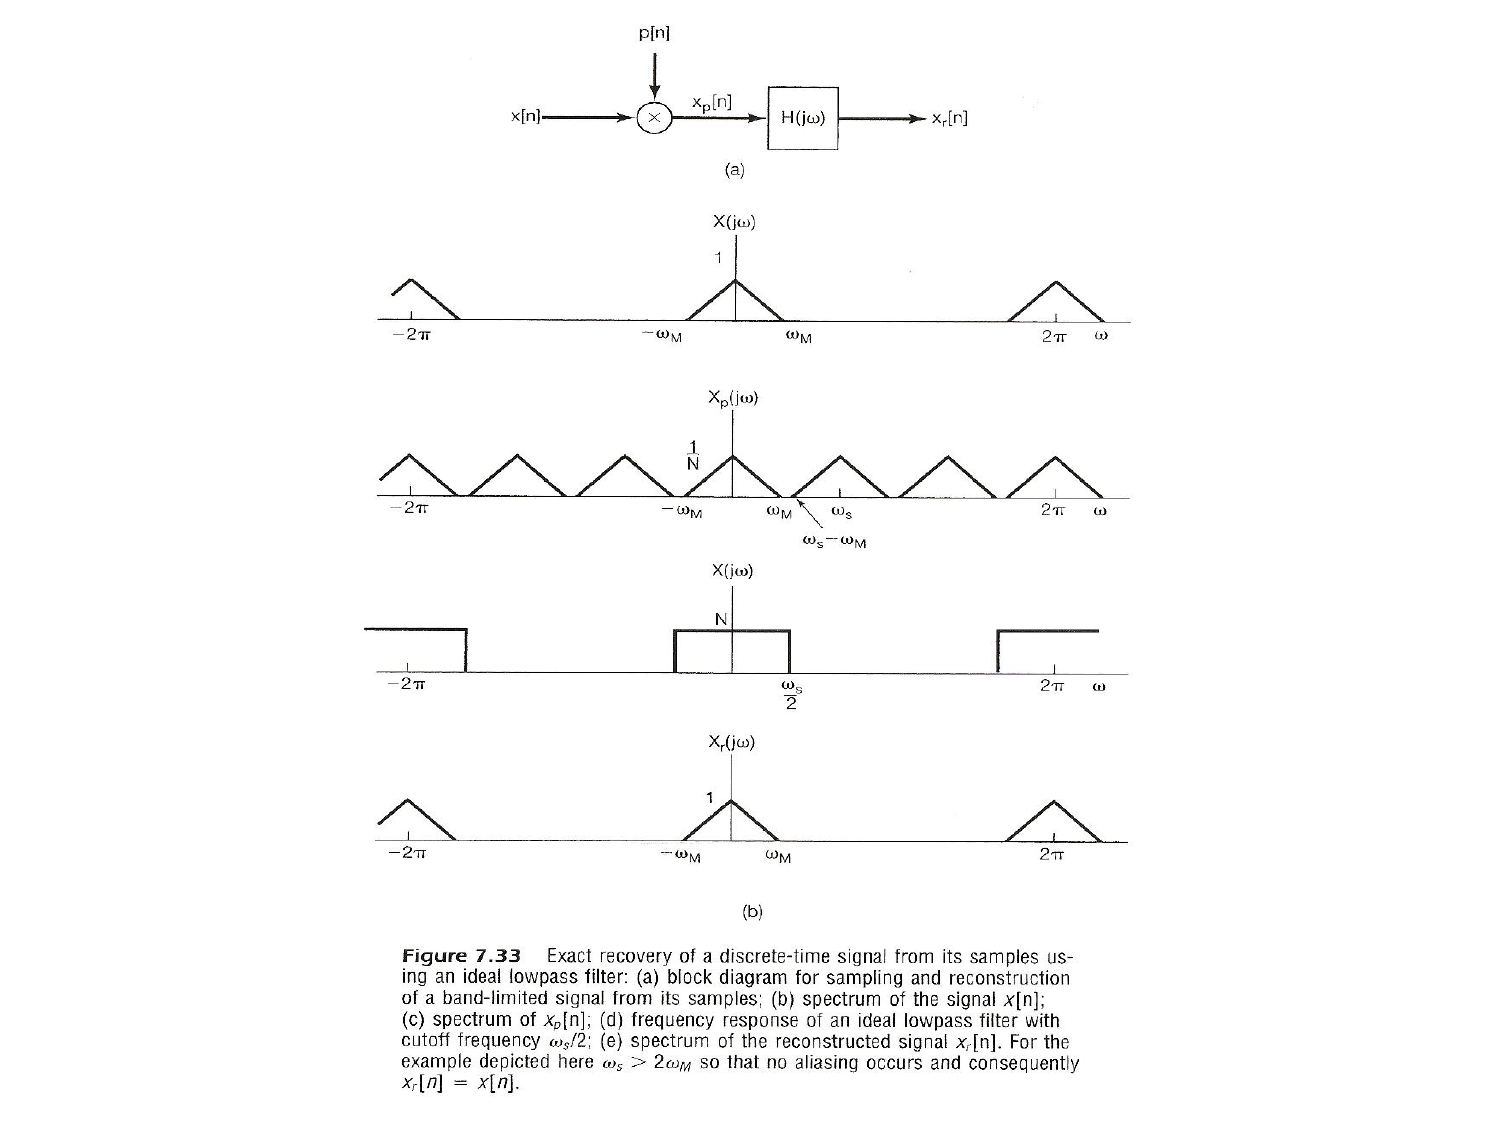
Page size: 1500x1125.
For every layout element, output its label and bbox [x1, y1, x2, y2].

picture [359, 18, 1139, 1100]
